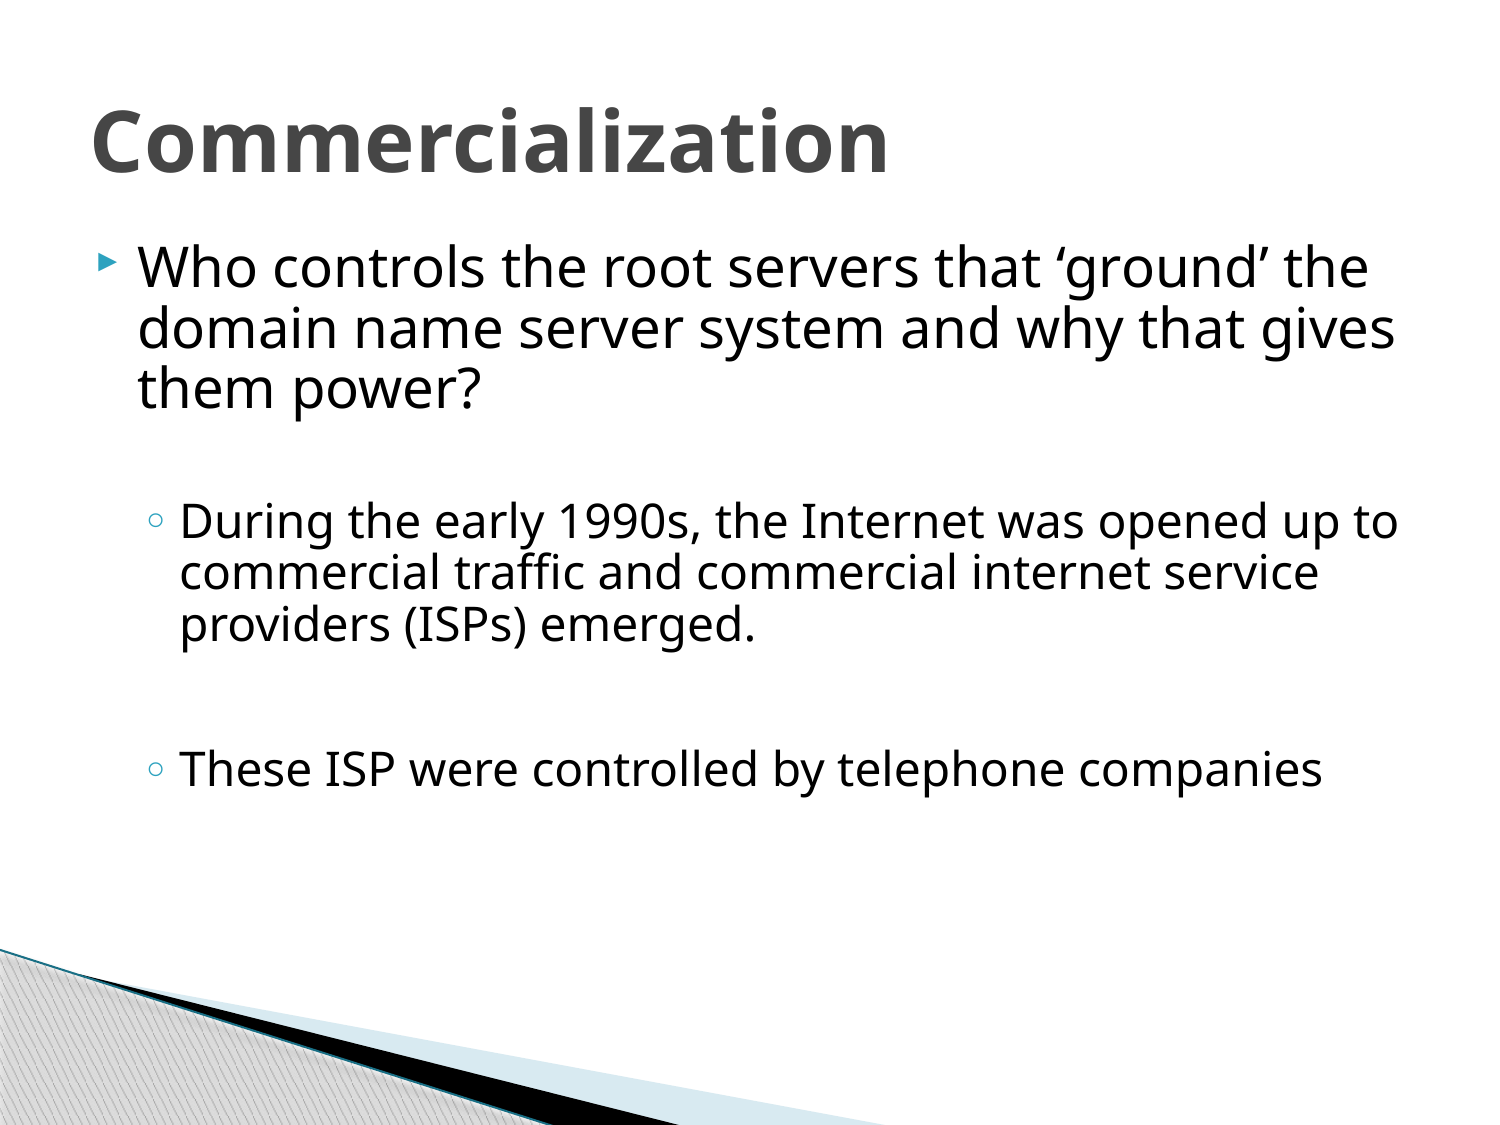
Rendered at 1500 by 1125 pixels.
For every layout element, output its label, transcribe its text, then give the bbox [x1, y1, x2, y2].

title Commercialization [75, 45, 1425, 231]
list Who controls the root servers that ‘ground’ the domain name server system and why that gives them power? During the early 1990s, the Internet was opened up to commercial traffic and commercial internet service providers (ISPs) emerged. These ISP were controlled by telephone companies [62, 231, 1438, 822]
